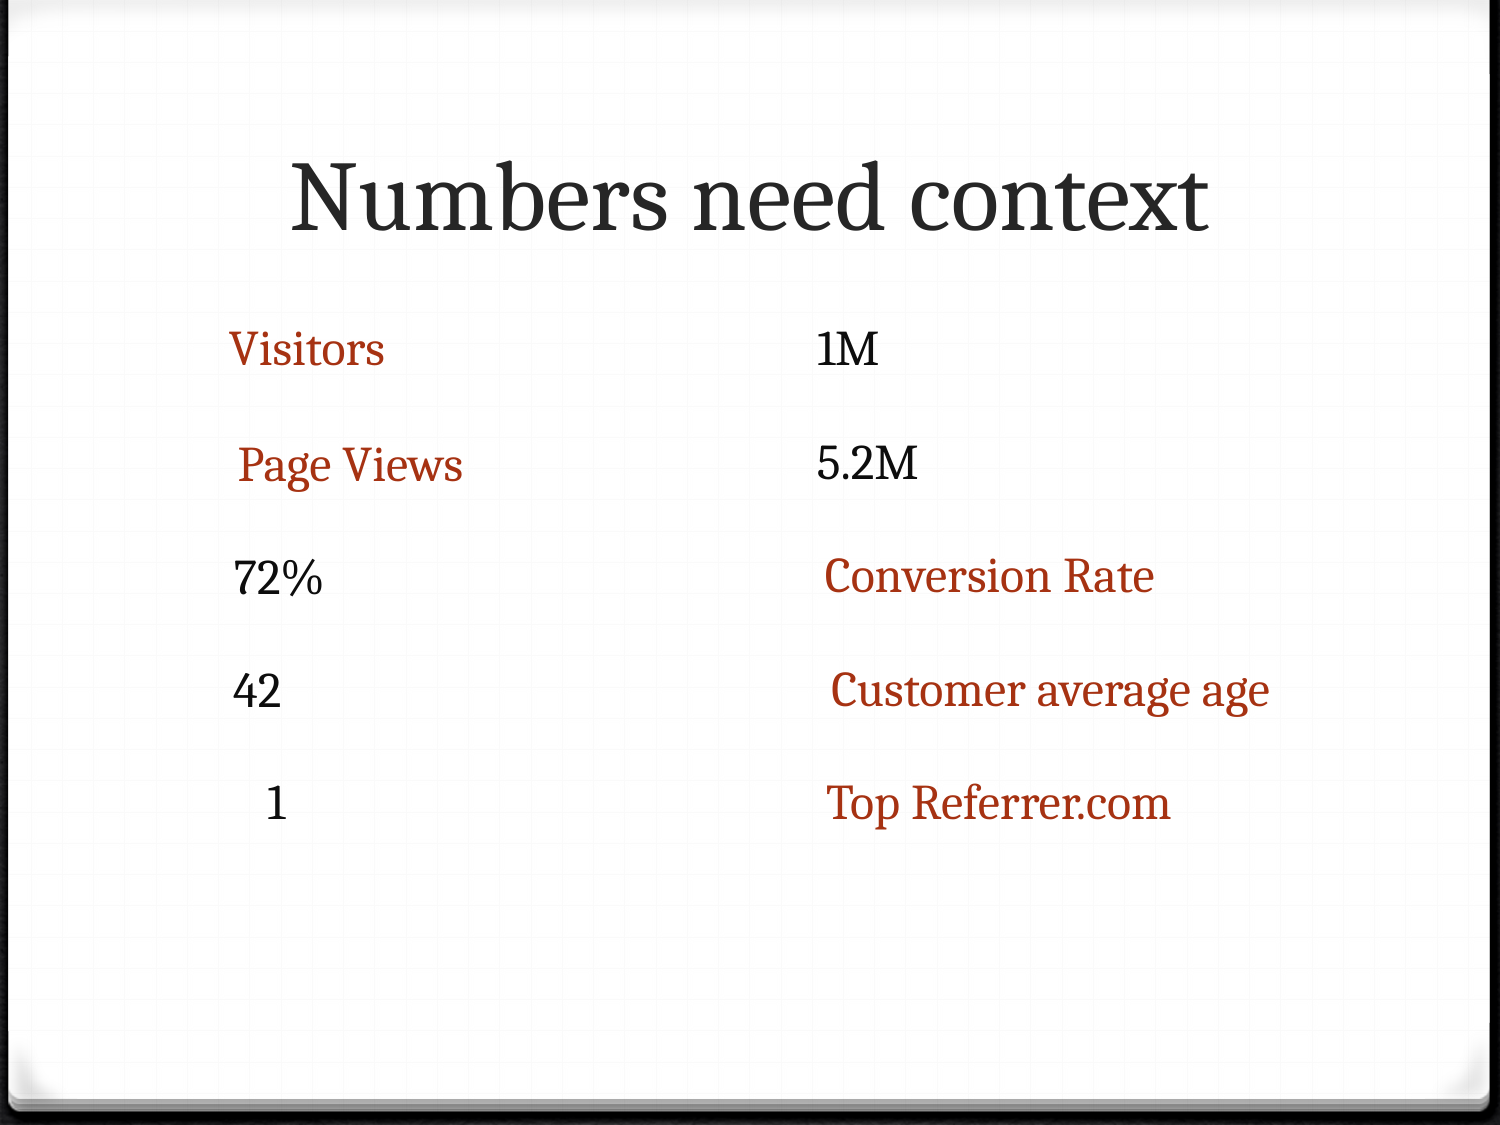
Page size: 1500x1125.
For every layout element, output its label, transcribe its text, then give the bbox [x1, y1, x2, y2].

text_box Customer average age [816, 648, 1285, 724]
text_box 42 [218, 649, 296, 725]
title Numbers need context [90, 71, 1410, 309]
text_box 1M [802, 308, 895, 383]
text_box 72% [218, 536, 340, 612]
text_box Page Views [222, 424, 479, 500]
text_box 5.2M [802, 421, 934, 497]
text_box Conversion Rate [810, 535, 1170, 610]
text_box Top Referrer.com [811, 762, 1187, 838]
text_box 1 [213, 762, 300, 838]
list Visitors [213, 308, 506, 388]
picture [0, 0, 1500, 1125]
